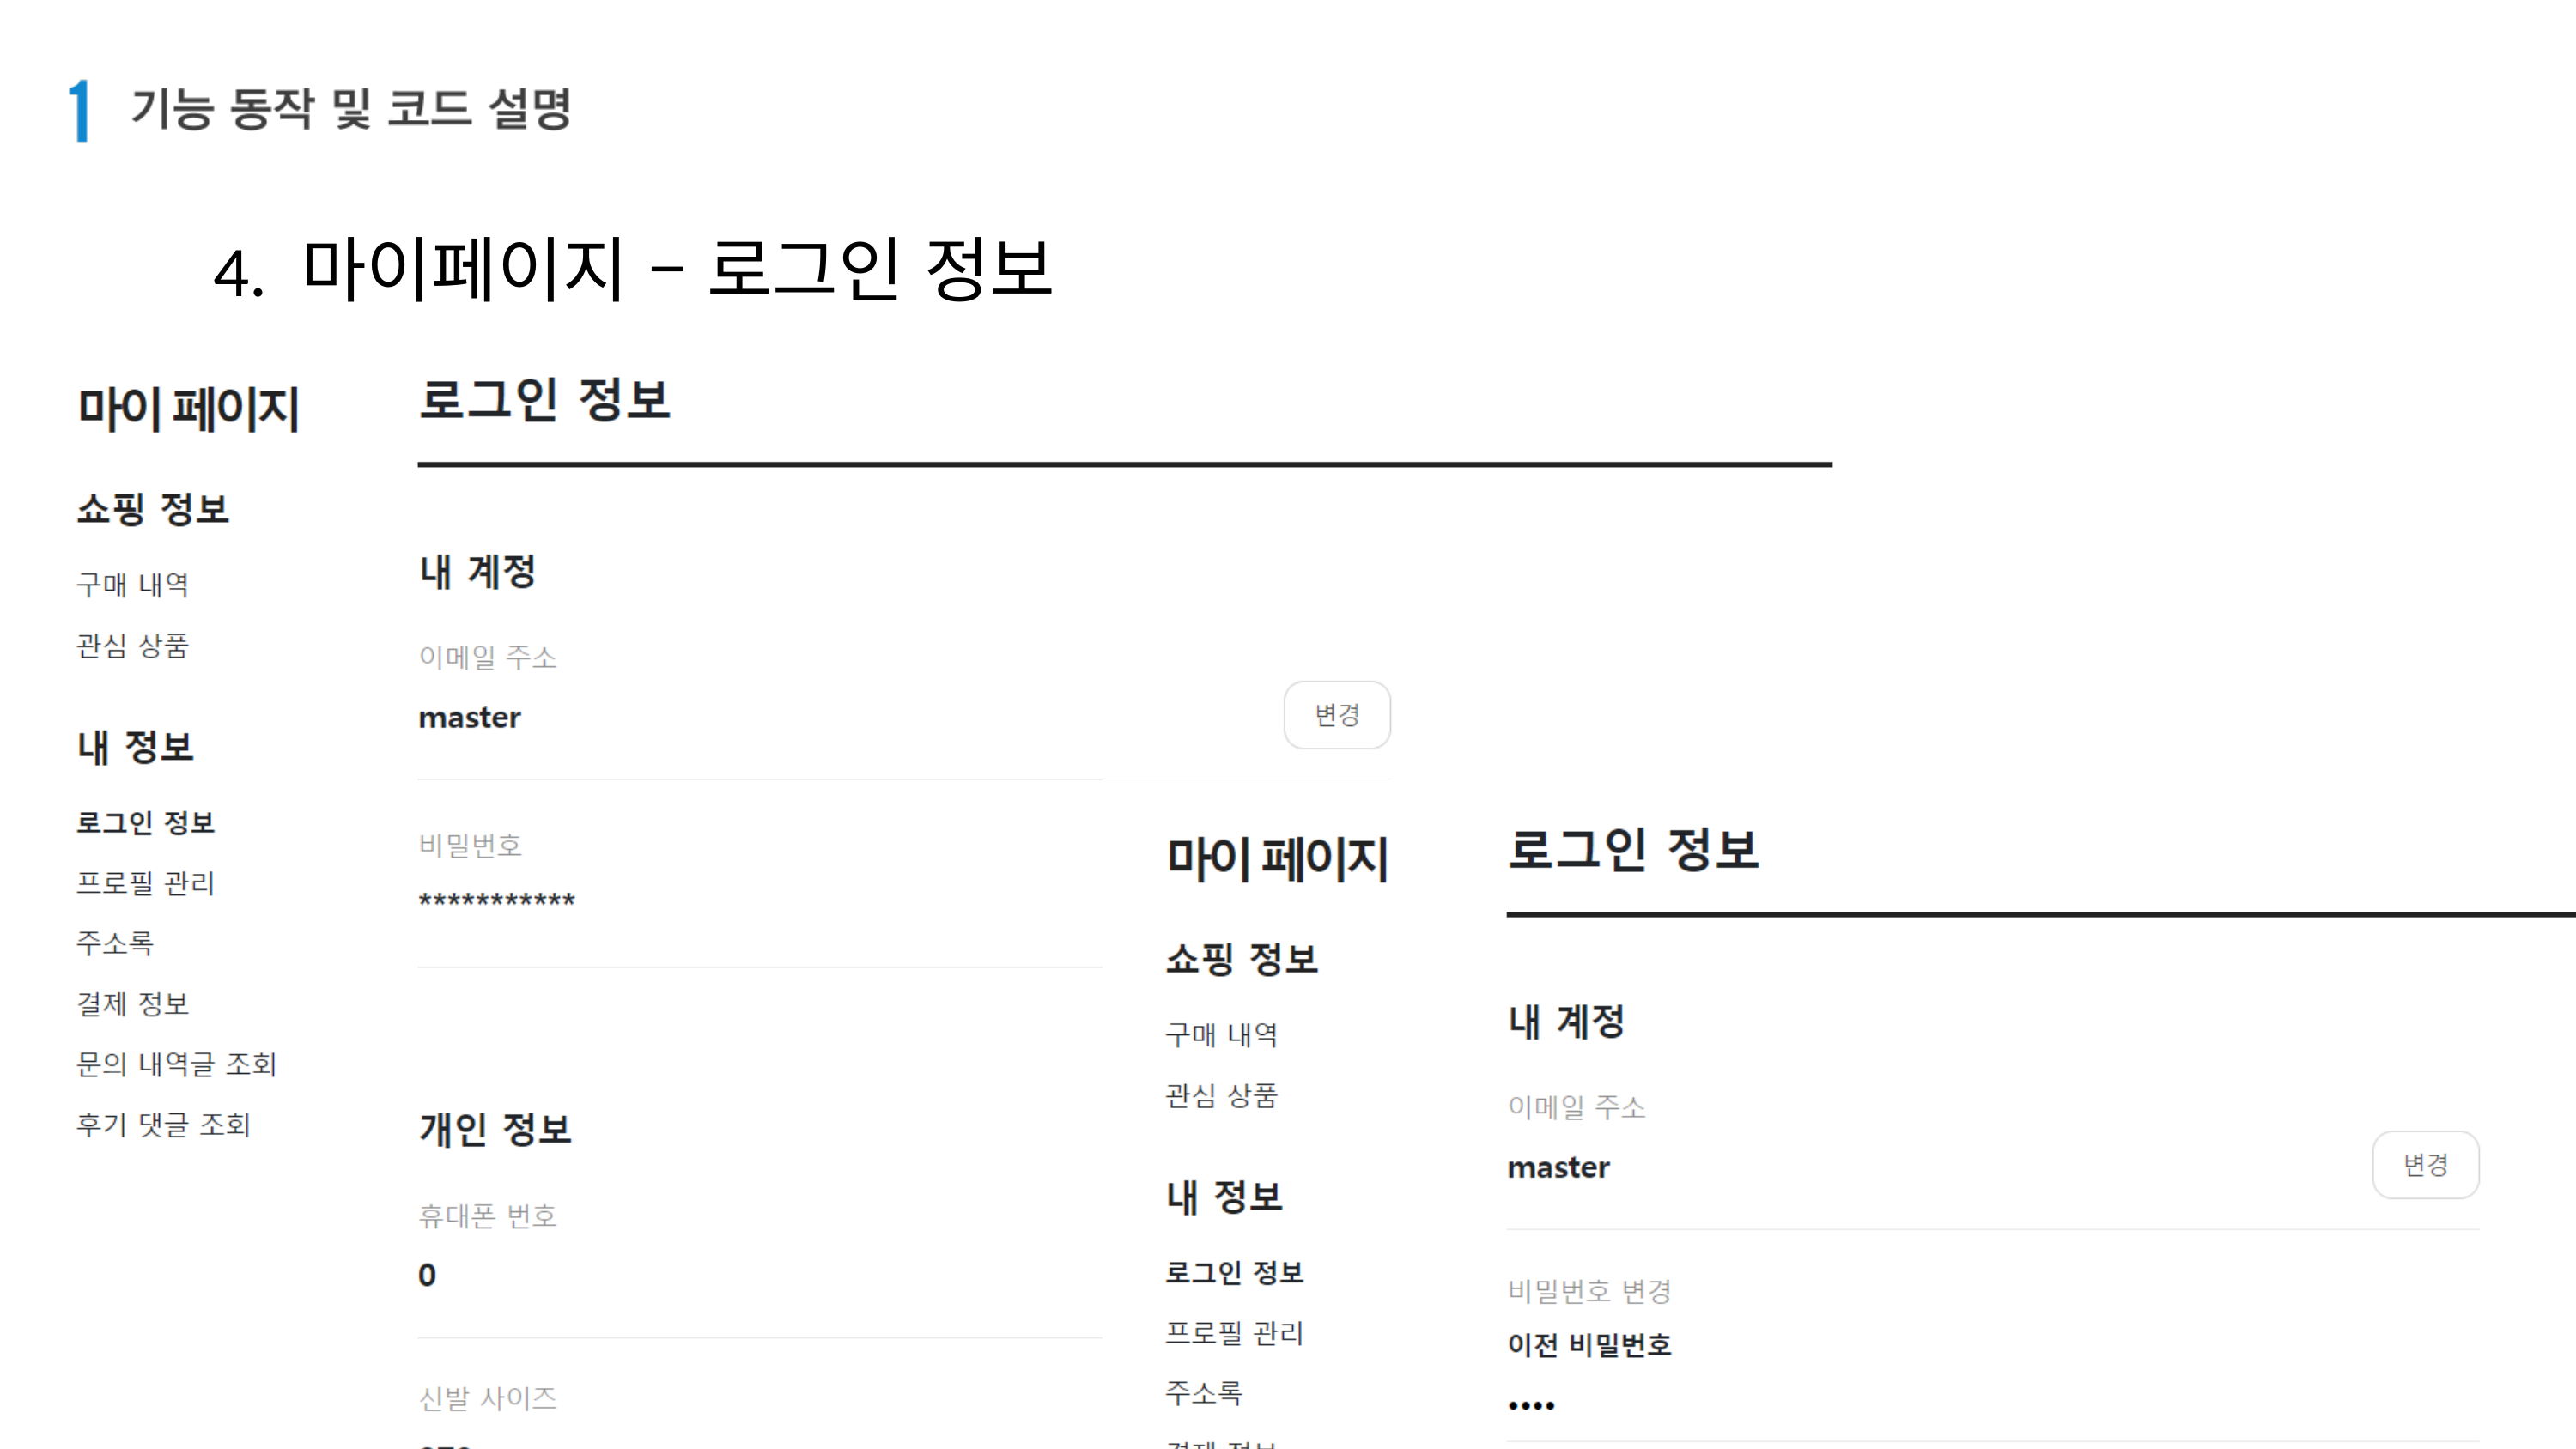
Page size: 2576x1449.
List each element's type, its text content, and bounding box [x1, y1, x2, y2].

picture [21, 316, 2576, 1449]
text_box 4. 마이페이지 – 로그인 정보 [54, 187, 1214, 315]
picture [44, 22, 615, 225]
